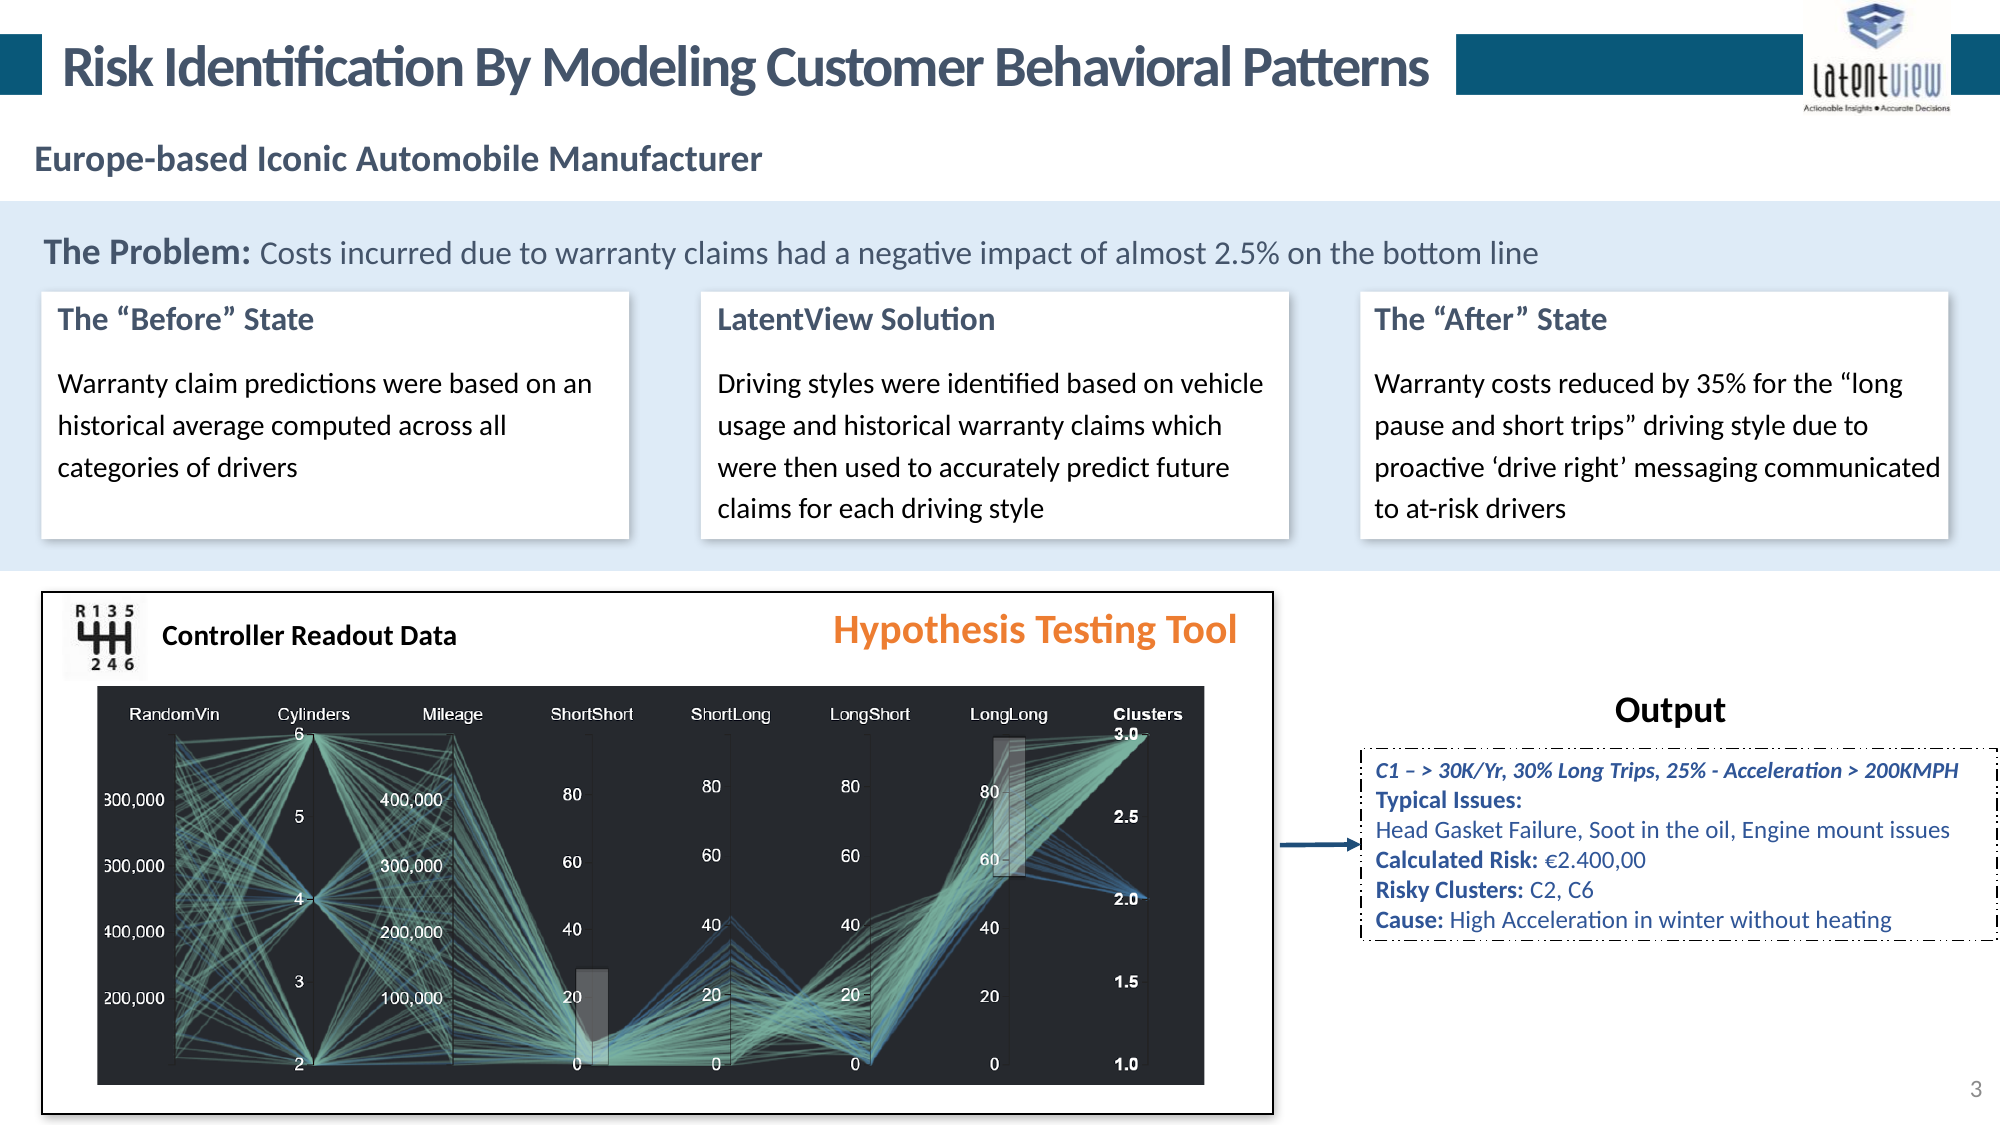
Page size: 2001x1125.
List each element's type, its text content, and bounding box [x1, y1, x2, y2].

text_box [41, 591, 1274, 1115]
picture [1803, 0, 1951, 116]
text_box Output [1600, 677, 1872, 737]
text_box C1 – > 30K/Yr, 30% Long Trips, 25% - Acceleration > 200KMPH Typical Issues: Head Gasket Failure, Soot in the oil, Engine mount issues Calculated Risk: €2.400,00 Risky Clusters: C2, C6 Cause: High Acceleration in winter without heating [1361, 748, 1998, 941]
text_box 3 [1547, 1065, 1998, 1125]
text_box [43, 540, 632, 545]
picture [97, 686, 1205, 1085]
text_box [41, 289, 1959, 540]
text_box Controller Readout Data [148, 609, 515, 659]
text_box [0, 200, 2000, 572]
text_box [0, 34, 42, 95]
text_box [702, 540, 1293, 545]
text_box [1457, 34, 1803, 95]
text_box [1951, 34, 2000, 95]
picture [62, 594, 148, 681]
text_box Europe-based Iconic Automobile Manufacturer [19, 106, 993, 207]
text_box The Problem: Costs incurred due to warranty claims had a negative impact of almost 2.5% on the bottom line [28, 197, 1996, 294]
text_box [1362, 540, 1953, 545]
text_box Hypothesis Testing Tool [794, 594, 1277, 659]
text_box Risk Identification By Modeling Customer Behavioral Patterns [42, 17, 1457, 108]
